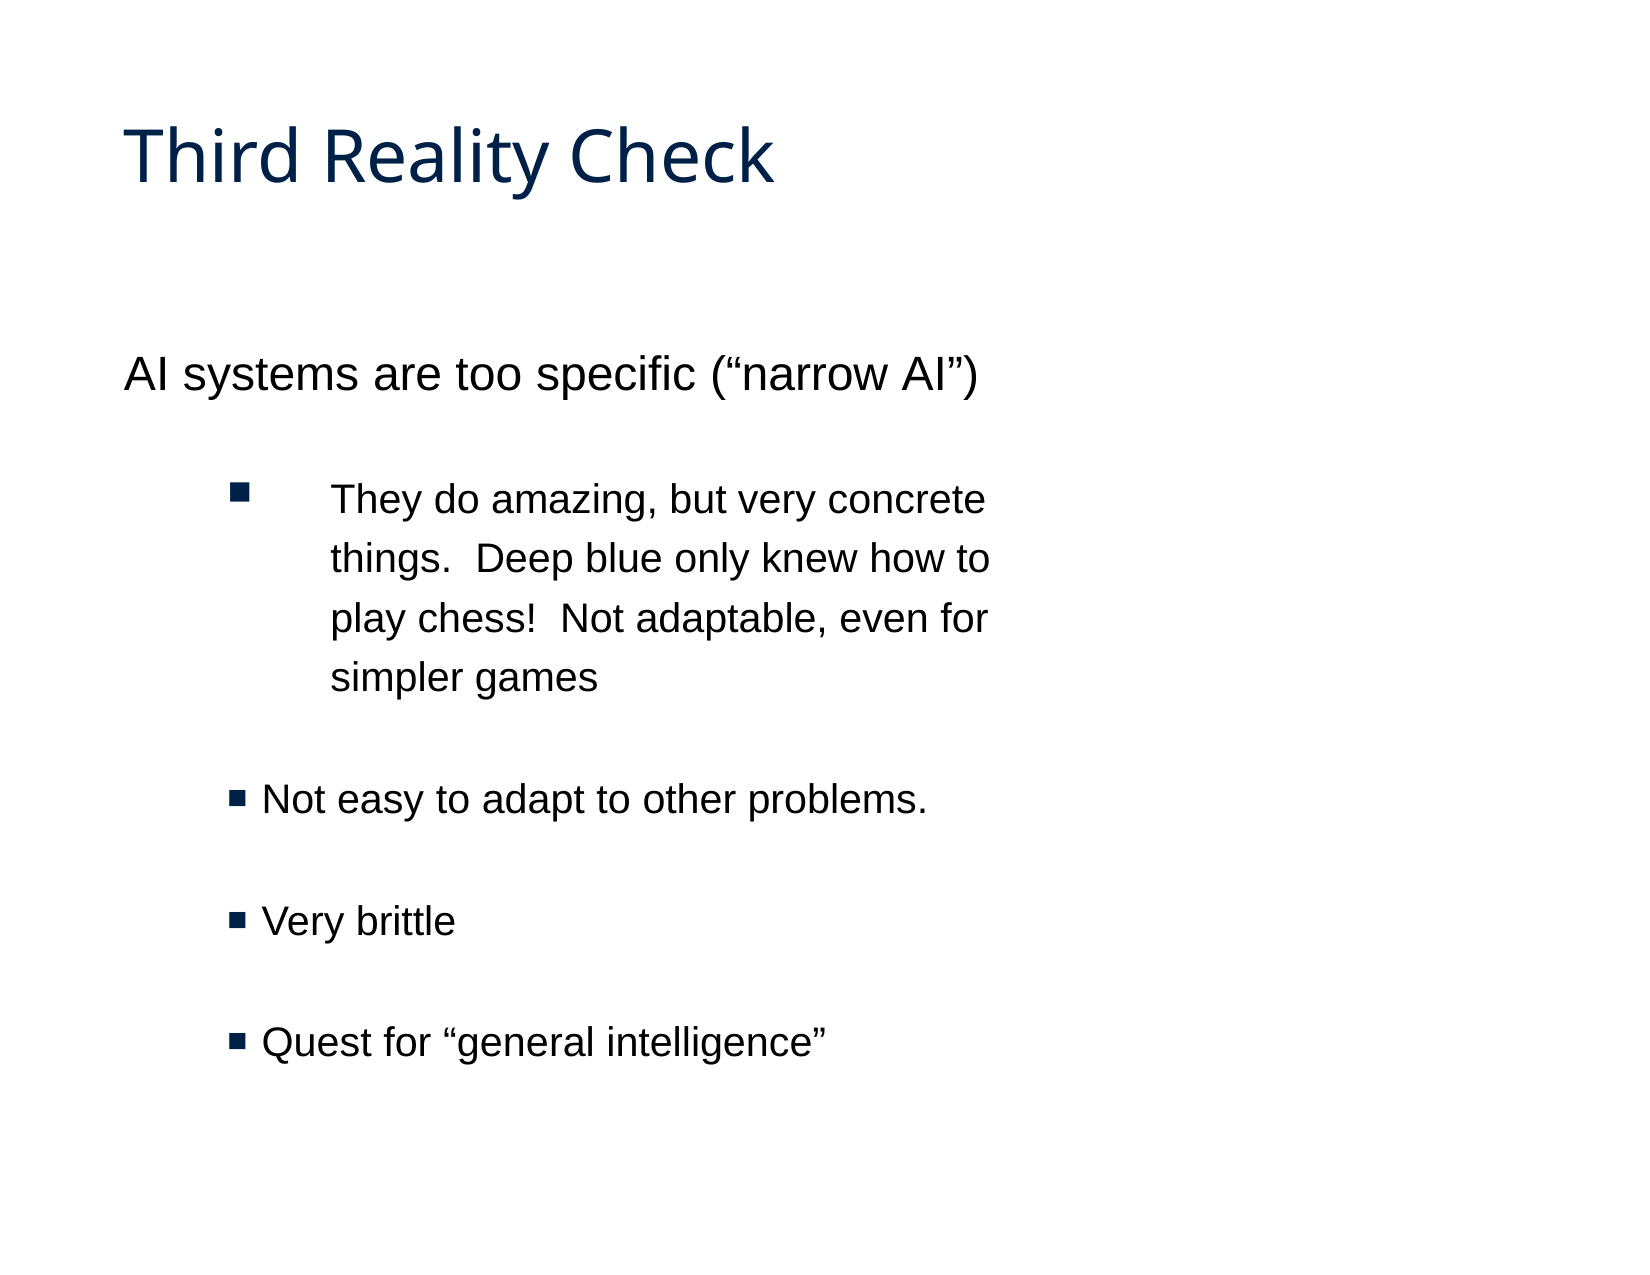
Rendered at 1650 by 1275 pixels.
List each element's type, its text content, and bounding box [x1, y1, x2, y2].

text_box AI systems are too specific (“narrow AI”) They do amazing, but very concrete things. Deep blue only knew how to play chess! Not adaptable, even for simpler games Not easy to adapt to other problems. Very brittle Quest for “general intelligence” [121, 339, 1009, 1065]
title Third Reality Check [121, 107, 1009, 323]
